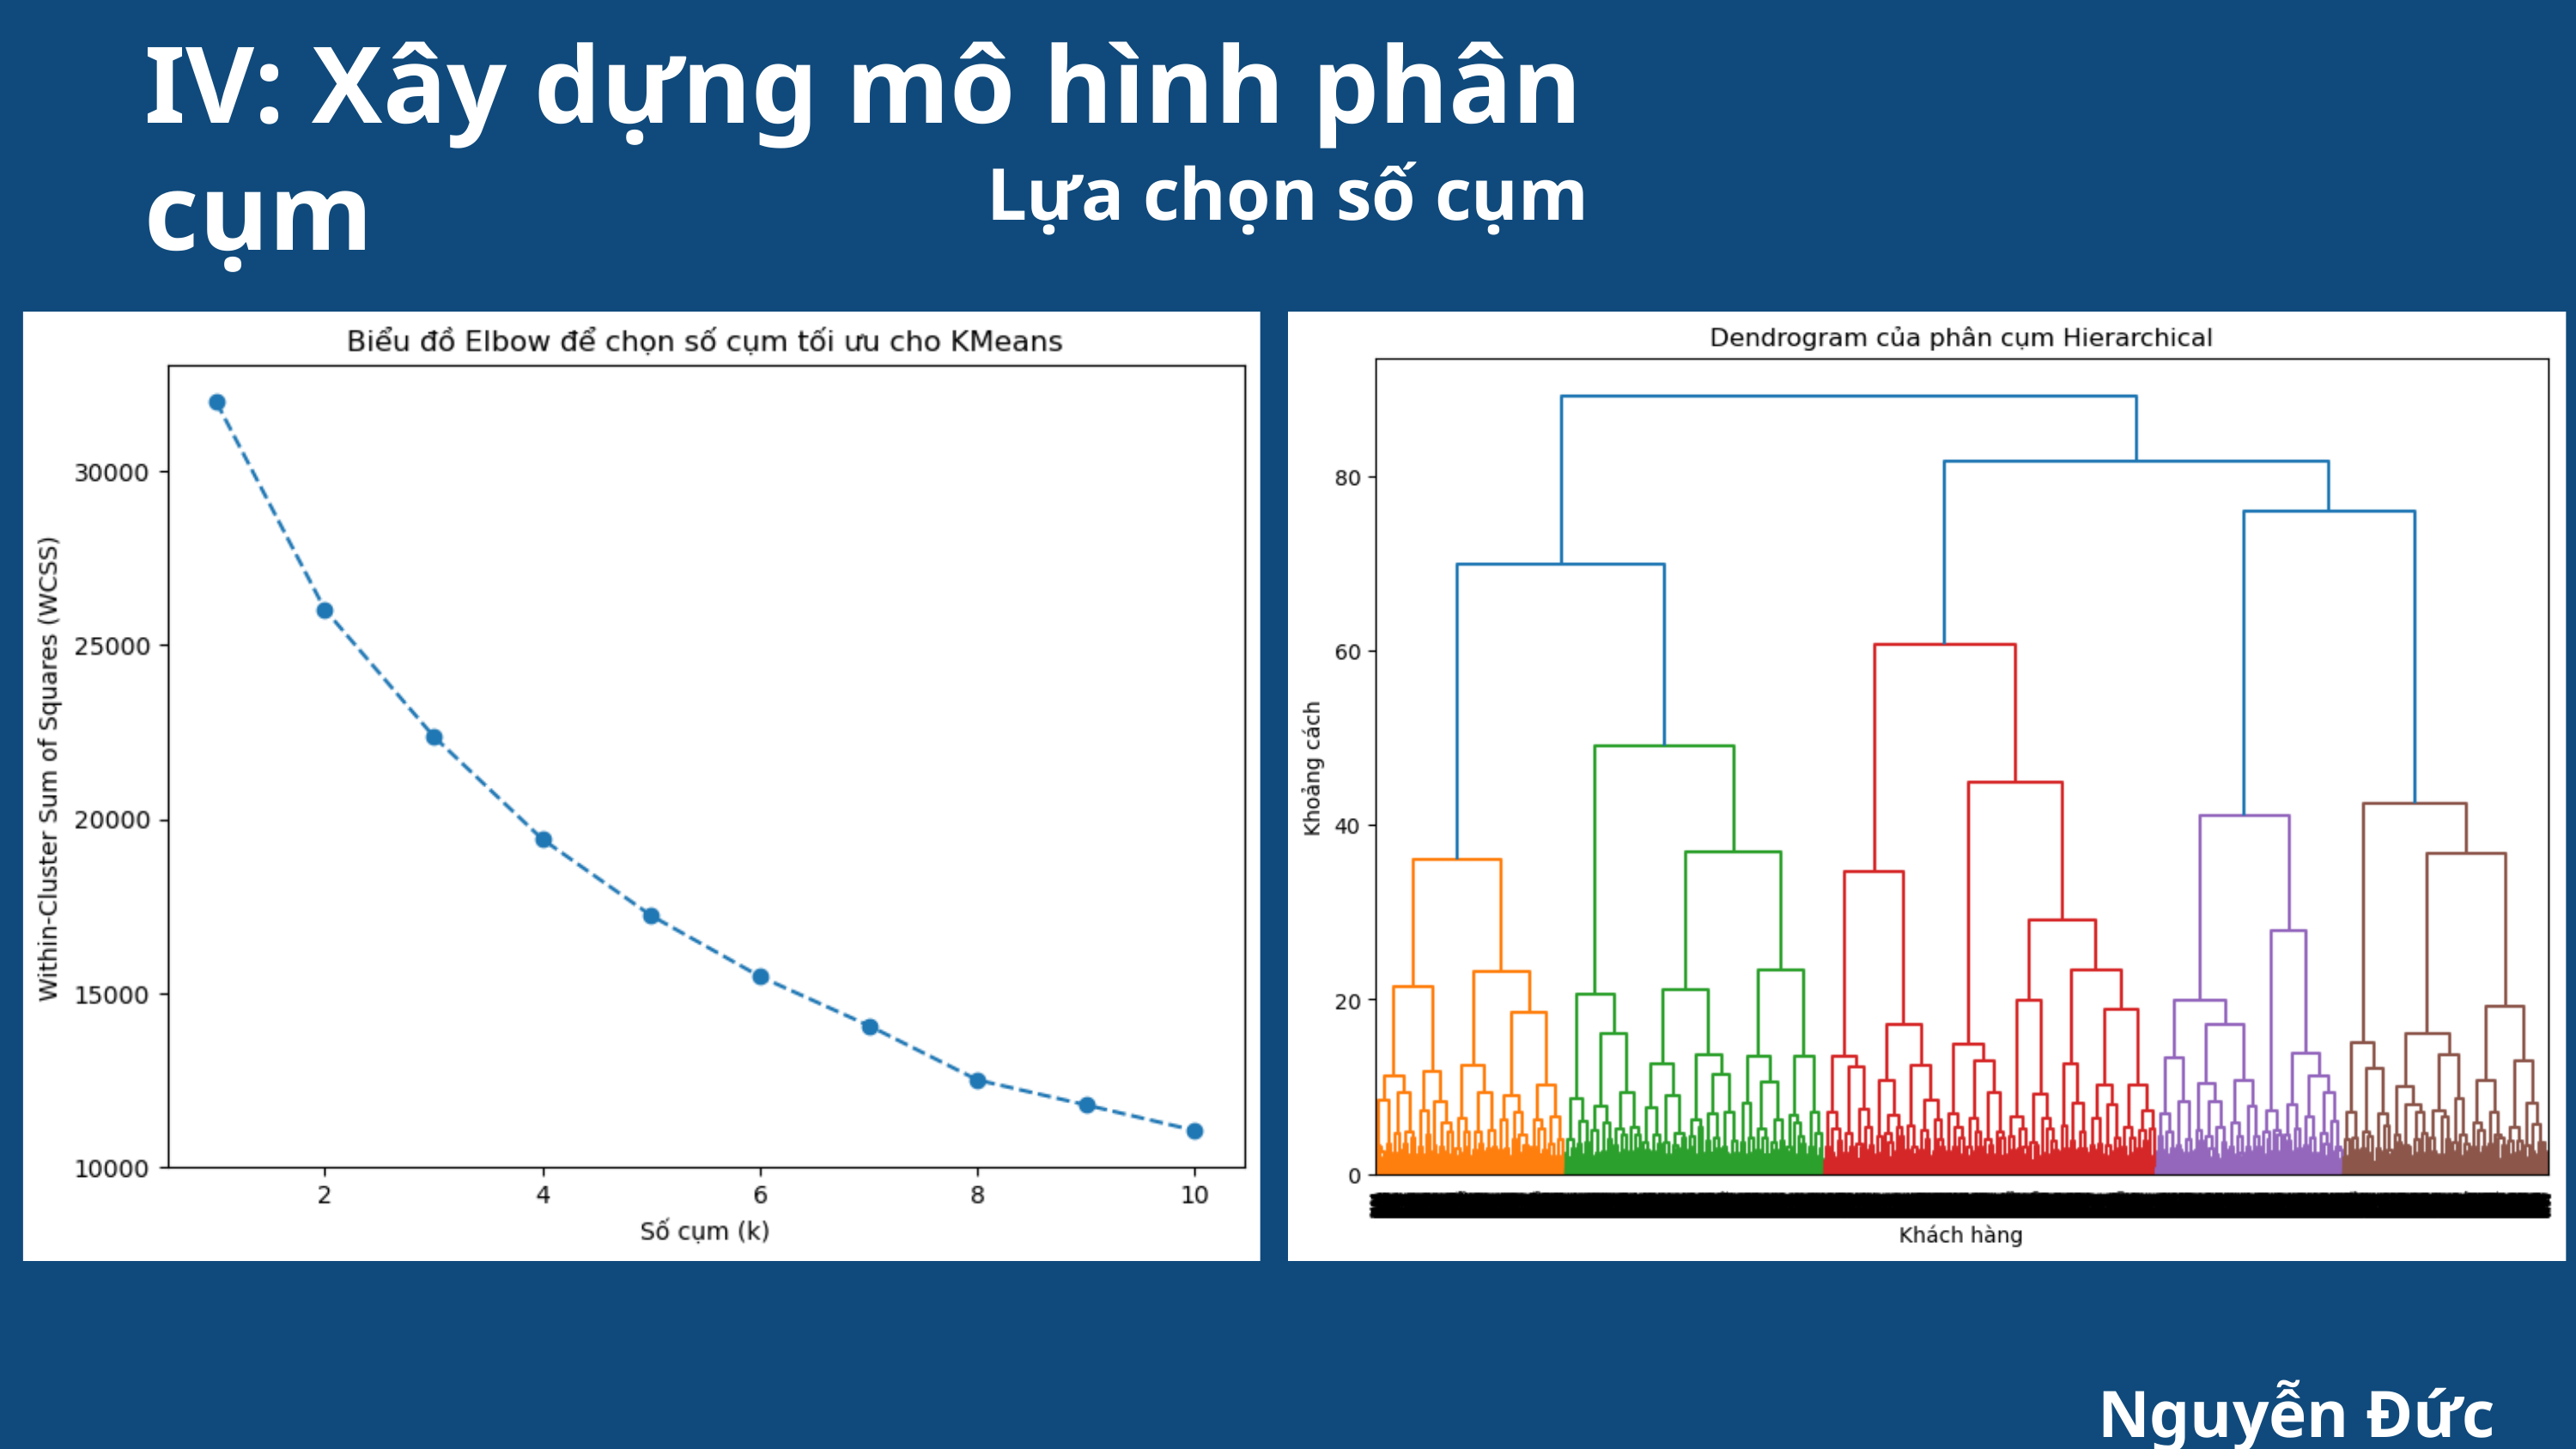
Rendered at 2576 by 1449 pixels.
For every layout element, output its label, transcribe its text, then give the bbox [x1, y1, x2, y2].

text_box Lựa chọn số cụm [610, 134, 1966, 234]
text_box [1287, 312, 2567, 1261]
text_box [22, 312, 1261, 1261]
text_box Nguyễn Đức Thắng [2017, 1361, 2576, 1449]
text_box IV: Xây dựng mô hình phân cụm [144, 17, 1656, 272]
